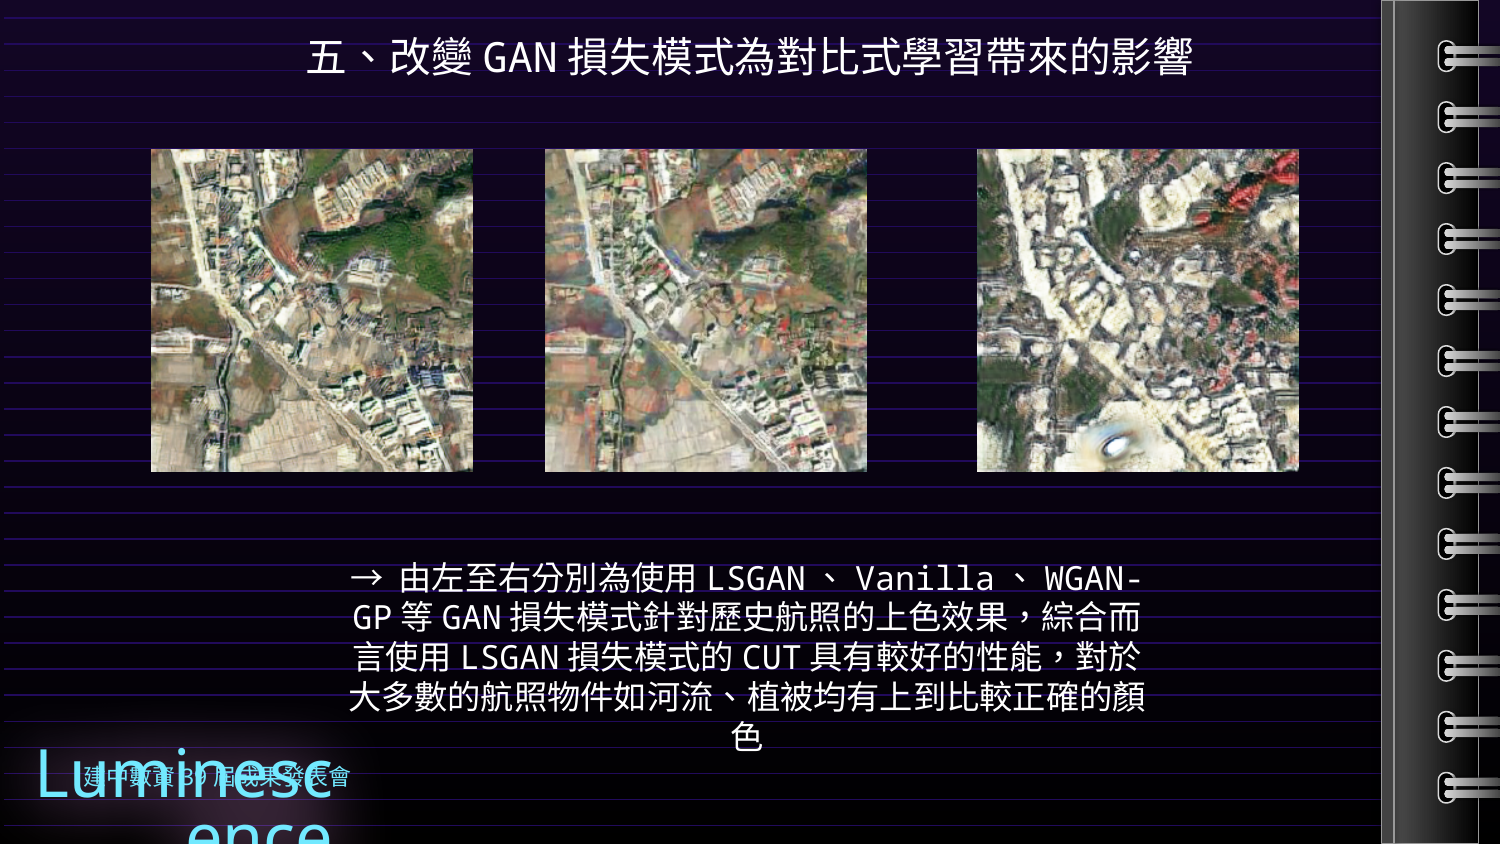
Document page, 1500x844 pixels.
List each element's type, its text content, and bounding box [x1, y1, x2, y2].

text_box → 由左至右分別為使用LSGAN、Vanilla、WGAN-GP等GAN損失模式針對歷史航照的上色效果，綜合而言使用LSGAN損失模式的CUT具有較好的性能，對於大多數的航照物件如河流、植被均有上到比較正確的顏色 [325, 549, 1169, 764]
text_box 五、改變GAN損失模式為對比式學習帶來的影響 [288, 23, 1212, 88]
text_box 建中數資39屆成果發表會 [68, 754, 366, 797]
text_box Luminescence [0, 770, 349, 844]
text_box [151, 149, 1300, 472]
